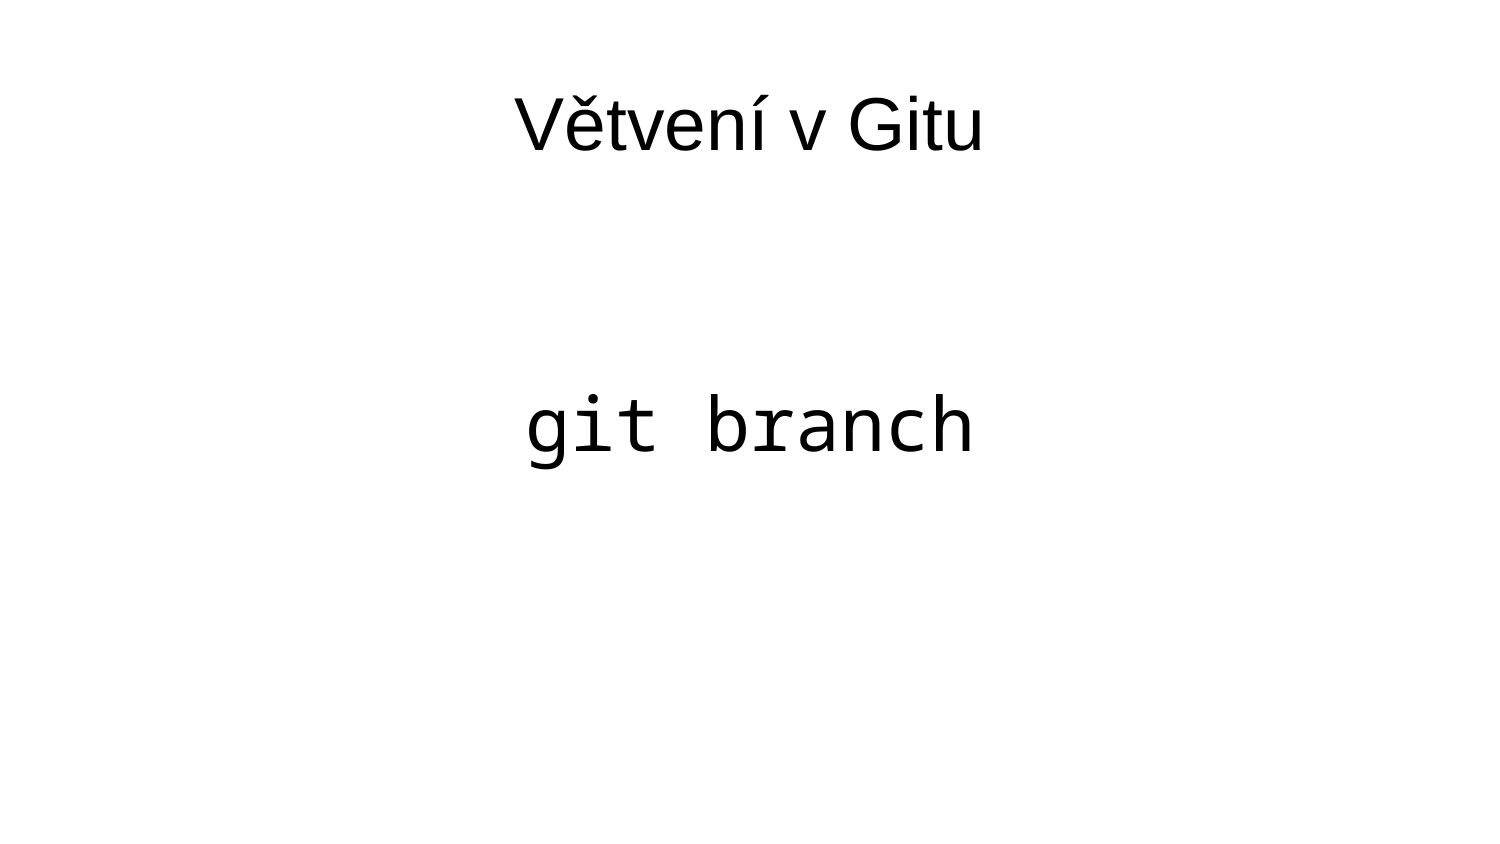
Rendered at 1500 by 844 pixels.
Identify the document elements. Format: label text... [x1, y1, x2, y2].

title Větvení v Gitu [51, 72, 1449, 167]
title git branch [51, 352, 1449, 491]
